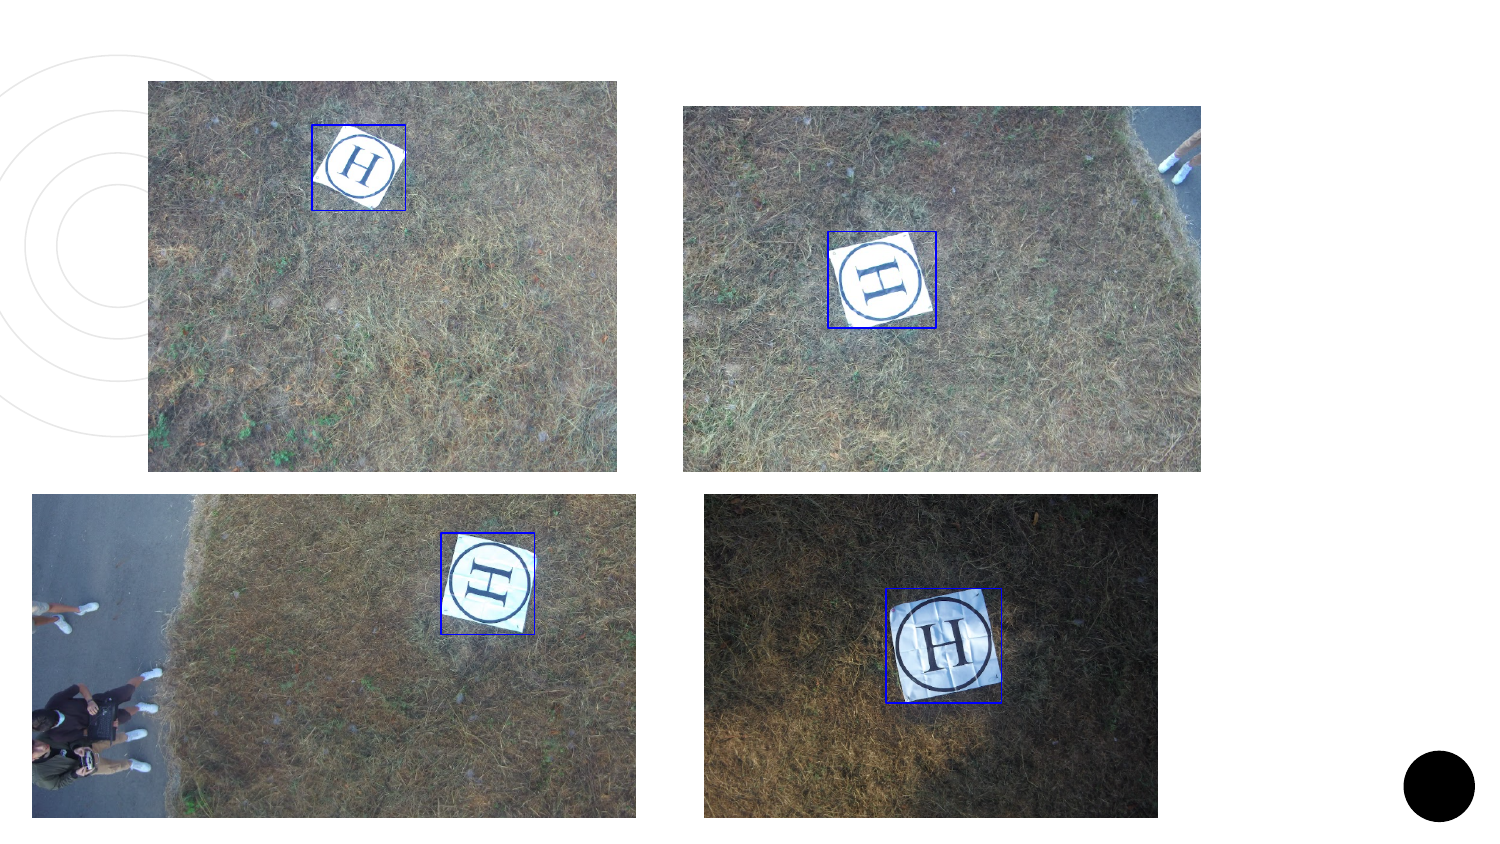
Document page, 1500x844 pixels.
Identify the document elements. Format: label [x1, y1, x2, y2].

picture [148, 81, 617, 472]
picture [682, 106, 1201, 472]
picture [32, 494, 636, 818]
picture [704, 494, 1158, 818]
